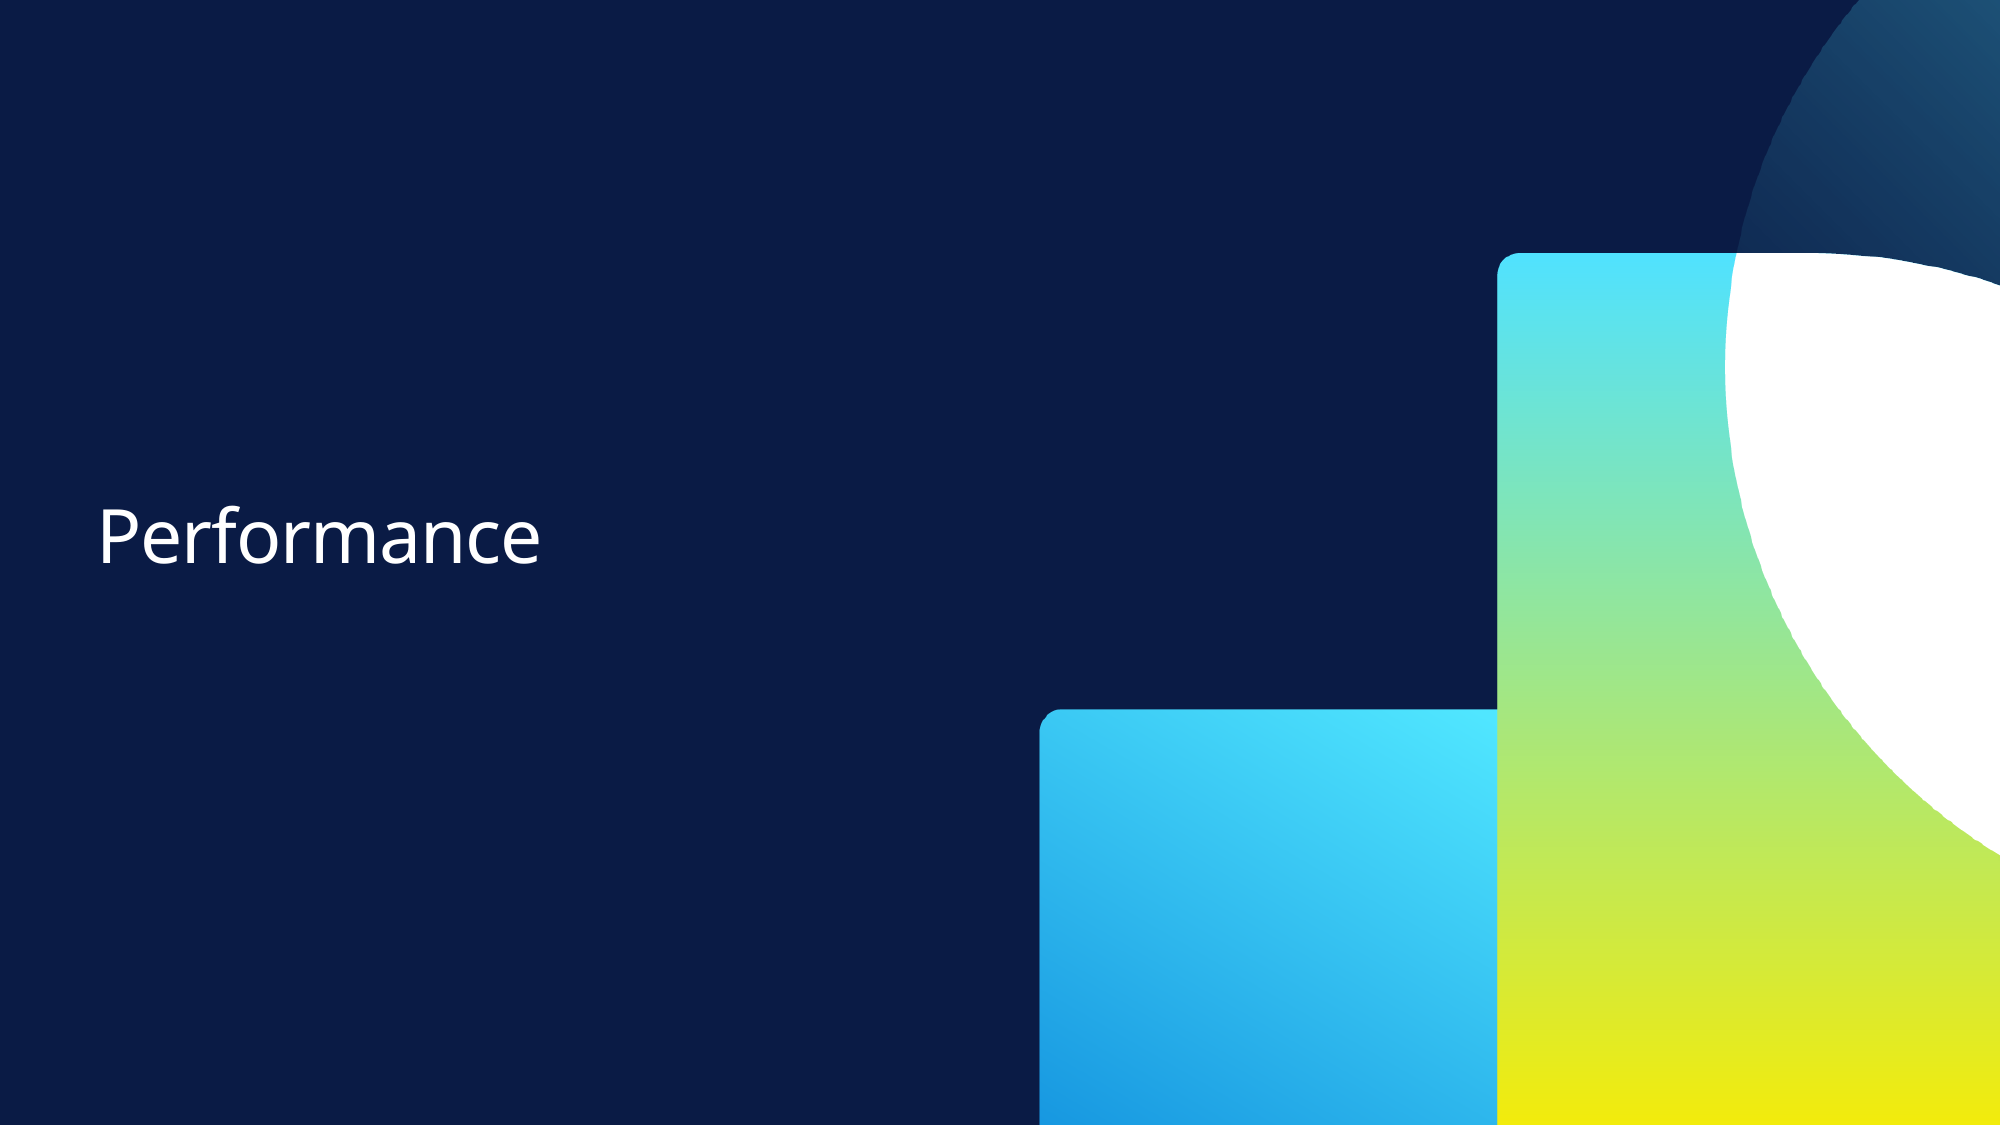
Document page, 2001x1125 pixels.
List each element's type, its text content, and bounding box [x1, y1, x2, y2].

picture [875, 0, 2000, 1125]
title Performance [96, 498, 744, 580]
